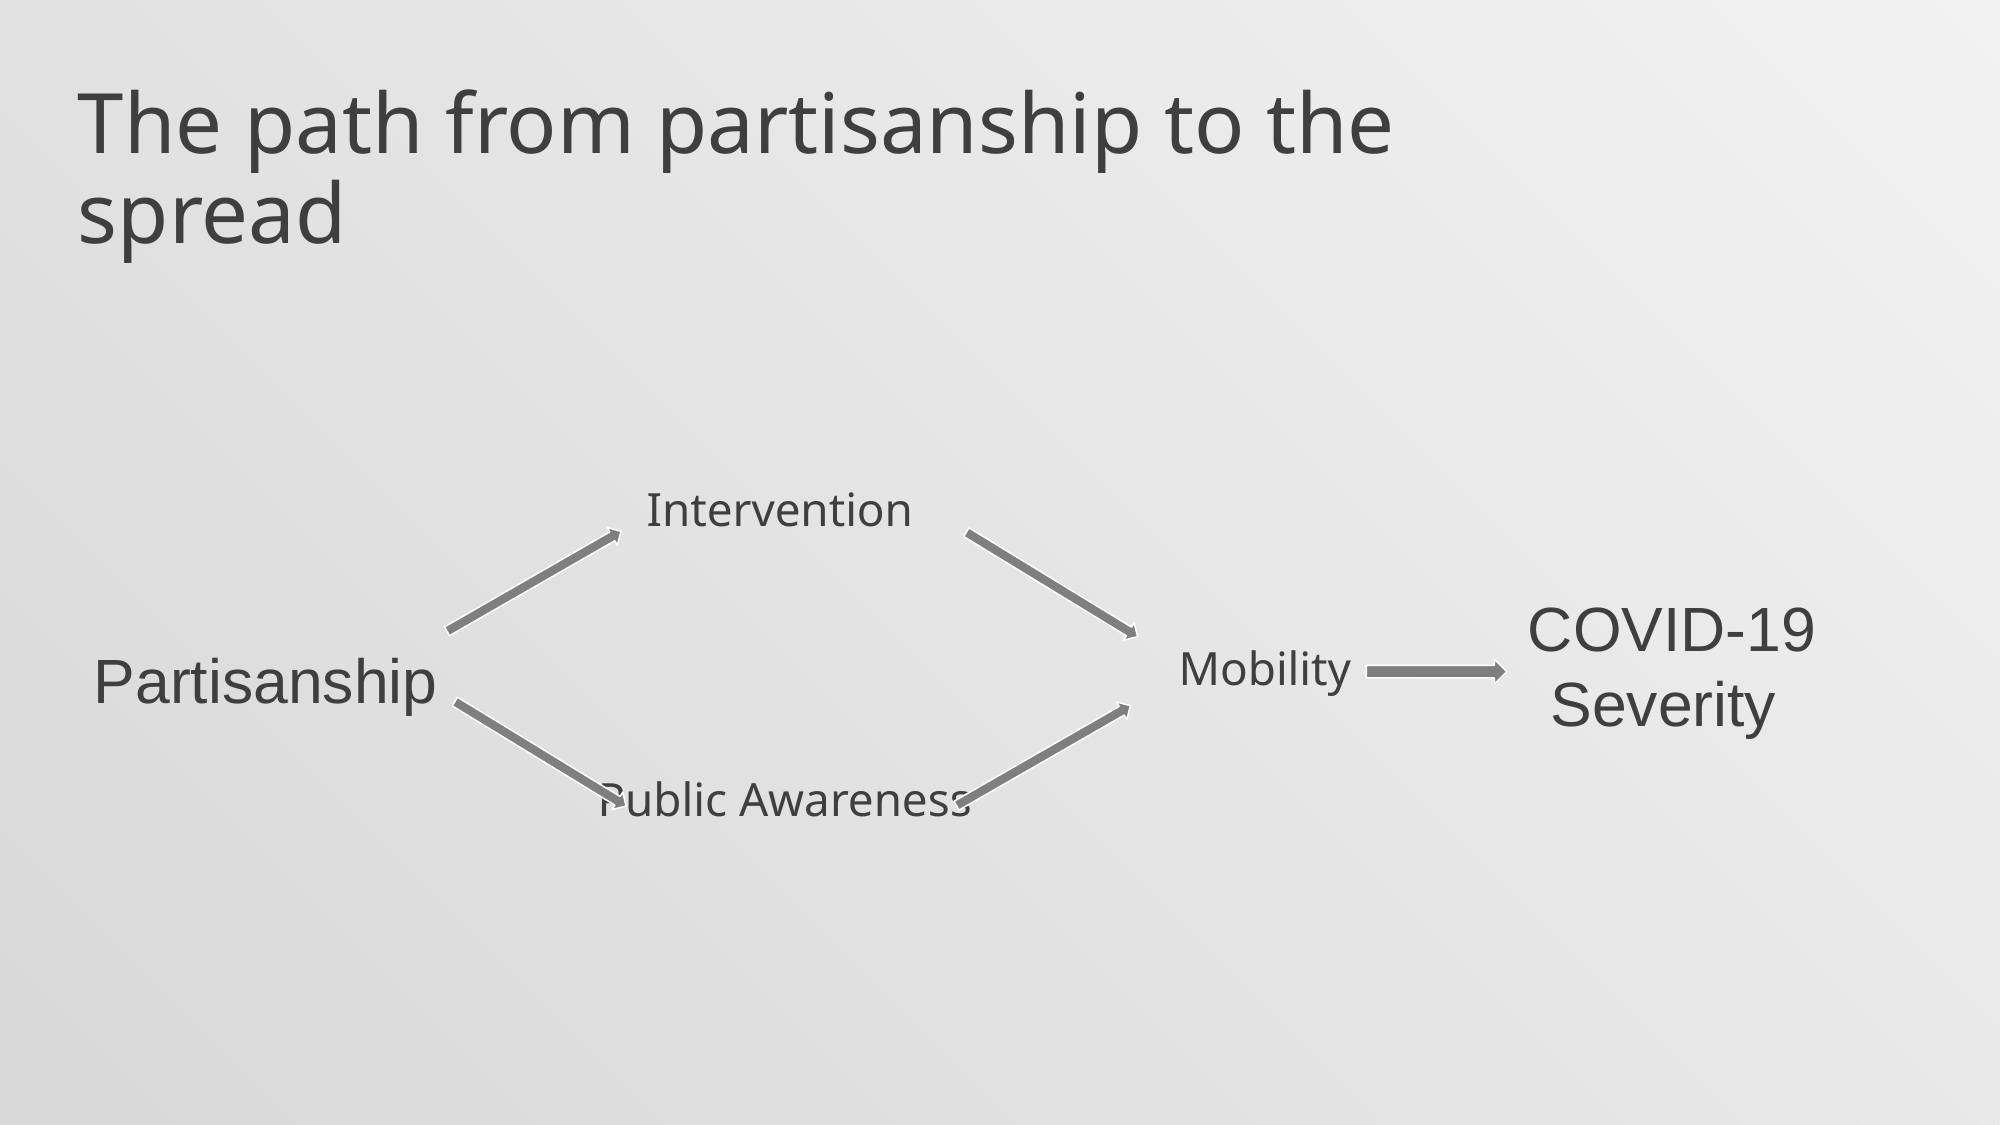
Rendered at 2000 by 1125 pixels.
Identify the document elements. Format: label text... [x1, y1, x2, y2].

text_box [452, 697, 627, 810]
title The path from partisanship to the spread [62, 74, 1606, 304]
text_box COVID-19 Severity [1419, 574, 1925, 660]
text_box [963, 527, 1138, 641]
text_box [444, 527, 622, 636]
text_box Public Awareness [579, 755, 990, 936]
text_box [1366, 659, 1507, 685]
text_box Partisanship [79, 278, 1361, 811]
text_box [953, 701, 1131, 811]
text_box Mobility [1163, 624, 1367, 721]
text_box Intervention [631, 465, 1138, 551]
